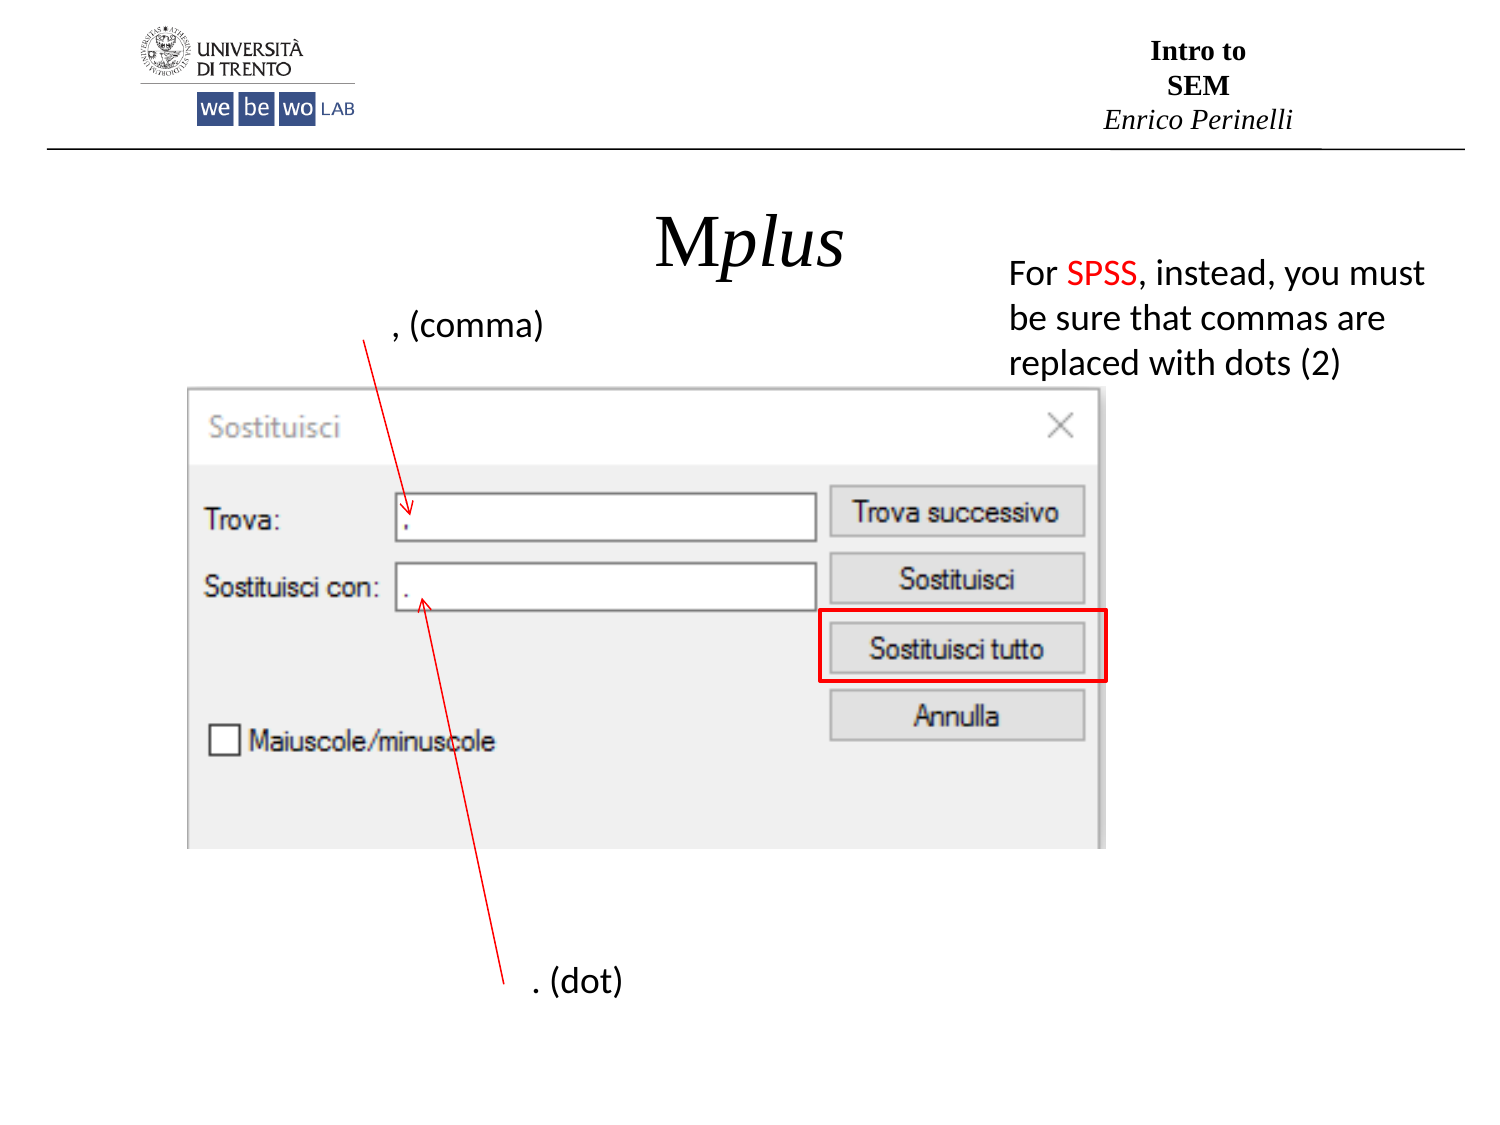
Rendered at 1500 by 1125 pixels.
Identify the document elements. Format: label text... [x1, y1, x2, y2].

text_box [298, 403, 475, 452]
picture [136, 19, 362, 134]
picture [187, 386, 1107, 849]
text_box Intro to SEM Enrico Perinelli [1088, 23, 1309, 143]
text_box , (comma) [376, 292, 560, 353]
text_box For SPSS, instead, you must be sure that commas are replaced with dots (2) [994, 240, 1443, 391]
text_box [269, 749, 657, 833]
text_box . (dot) [516, 949, 639, 1009]
text_box Mplus [70, 184, 1430, 290]
